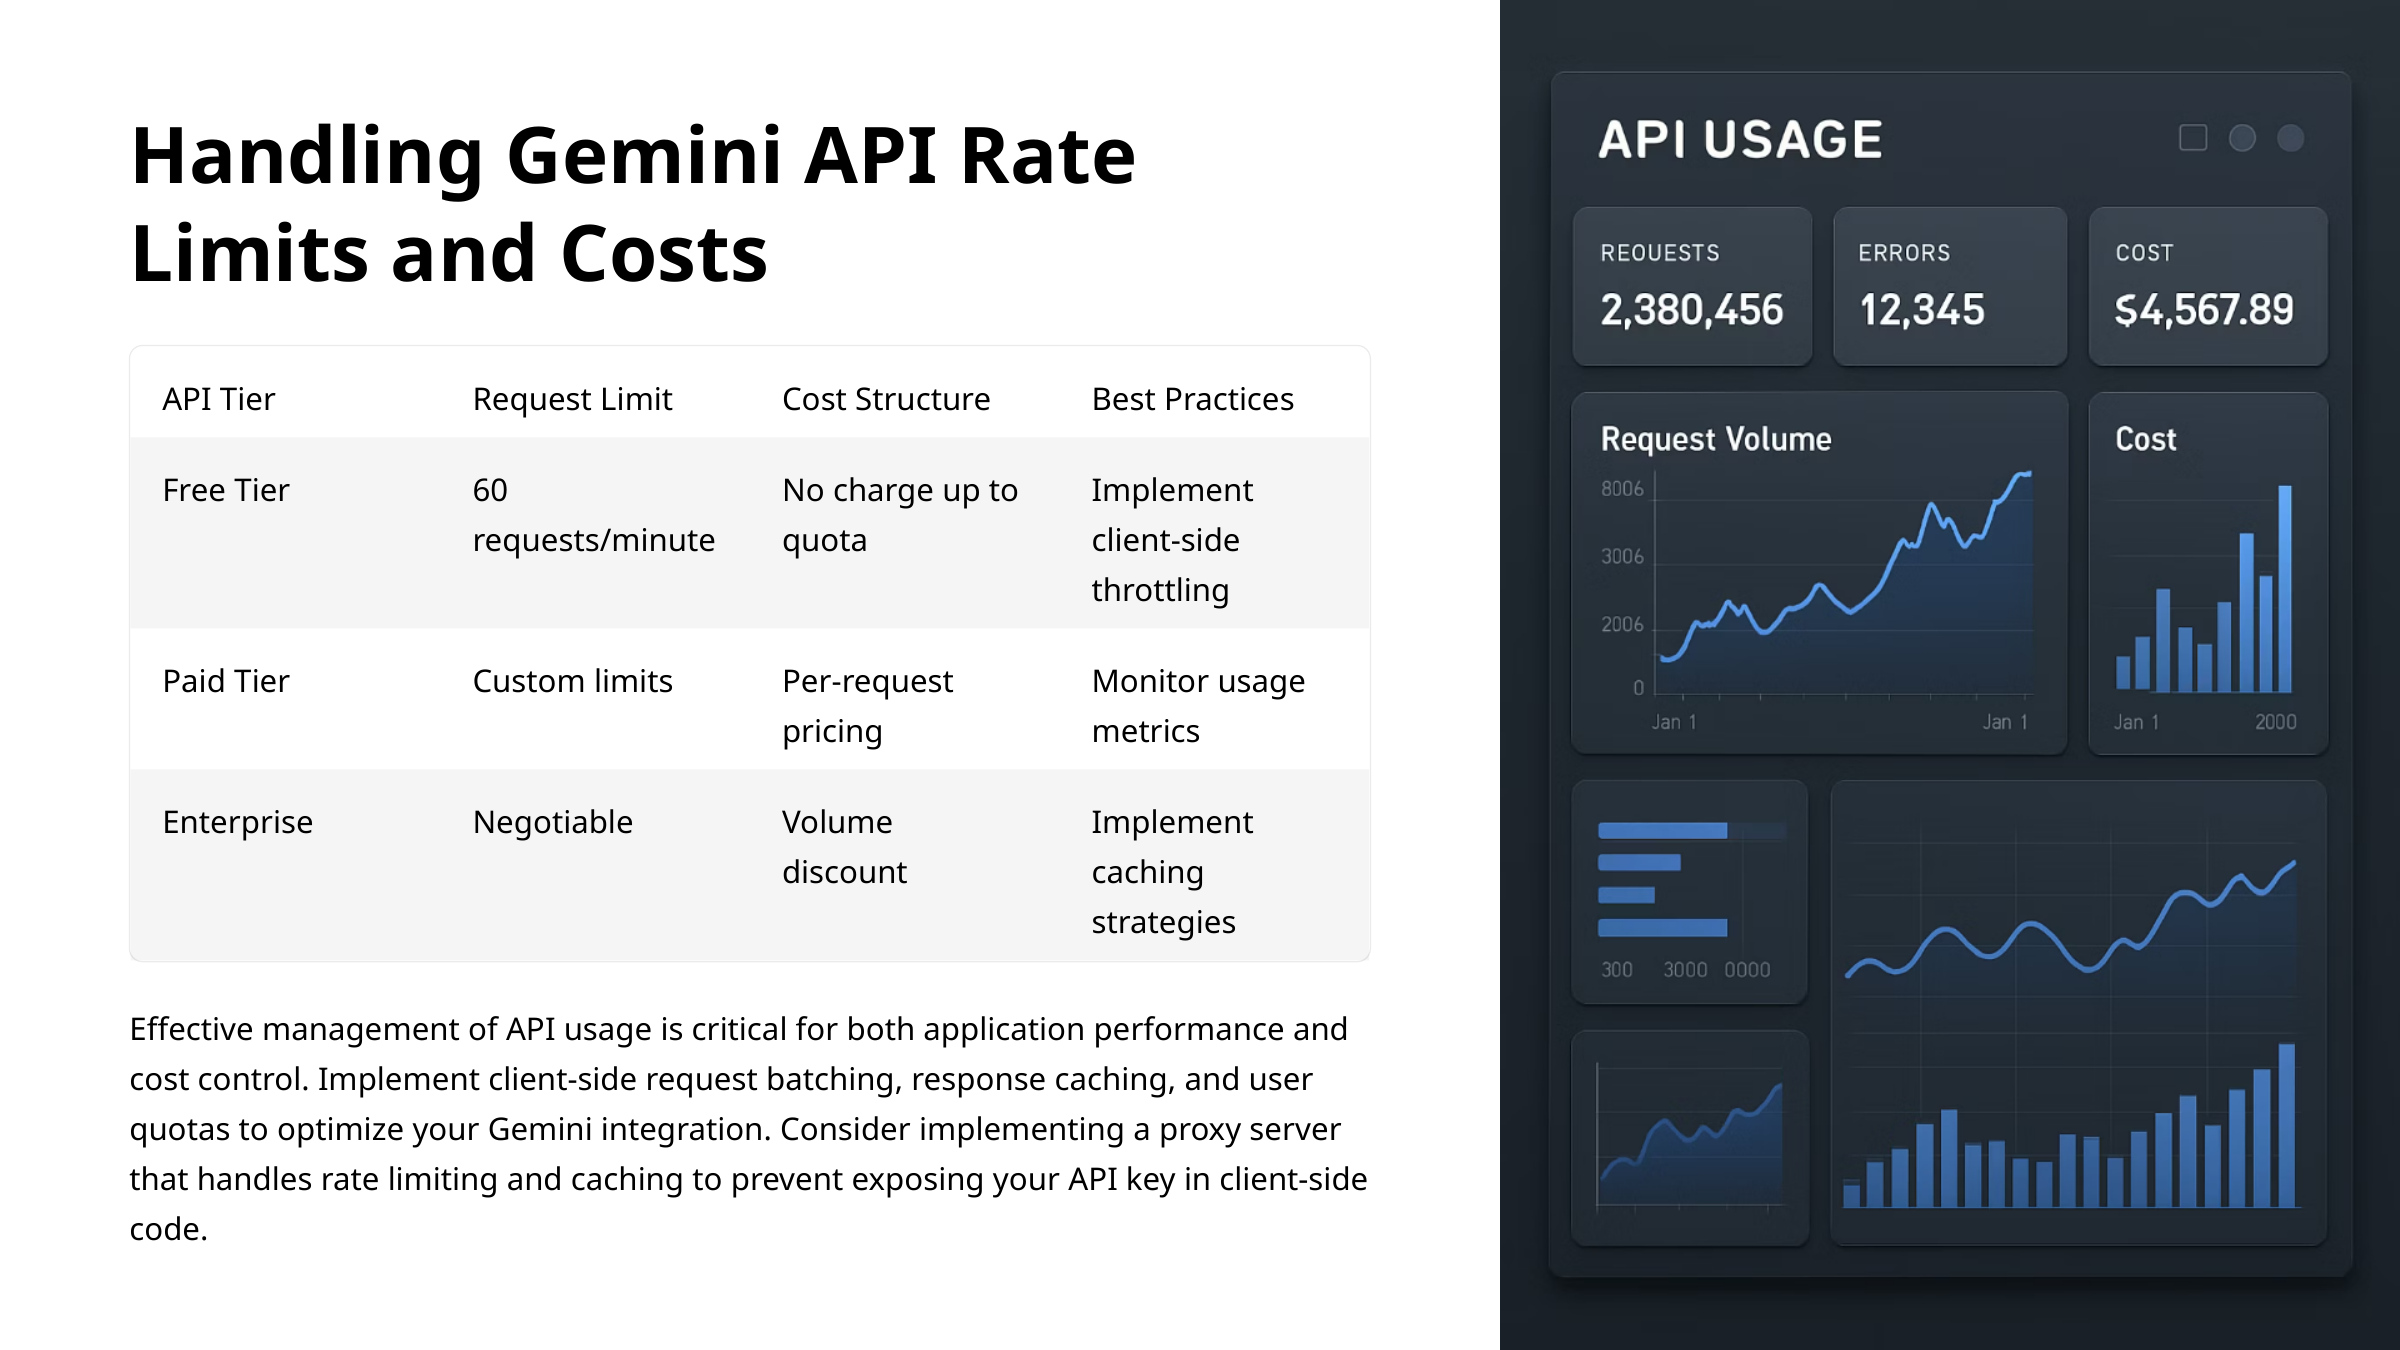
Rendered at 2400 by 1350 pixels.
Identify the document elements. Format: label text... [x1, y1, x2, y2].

text_box 60 requests/minute [472, 457, 718, 558]
picture [1499, 0, 2400, 1350]
text_box Negotiable [472, 789, 718, 840]
text_box Request Limit [472, 366, 718, 418]
text_box [130, 628, 1370, 769]
text_box [130, 346, 1370, 437]
text_box Monitor usage metrics [1091, 648, 1338, 750]
text_box Effective management of API usage is critical for both application performance and cost control. Implement client-side request batching, response caching, and user quotas to optimize your Gemini integration. Consider implementing a proxy server that handles rate limiting and caching to prevent exposing your API key in client-side code. [129, 997, 1371, 1249]
text_box [130, 769, 1370, 961]
text_box Cost Structure [782, 366, 1028, 418]
text_box No charge up to quota [782, 457, 1028, 558]
text_box Enterprise [162, 789, 409, 840]
text_box Handling Gemini API Rate Limits and Costs [129, 101, 1371, 299]
text_box Implement client-side throttling [1091, 457, 1338, 609]
text_box Implement caching strategies [1091, 789, 1338, 941]
text_box Custom limits [472, 648, 718, 699]
text_box Paid Tier [162, 648, 409, 699]
text_box API Tier [162, 366, 409, 418]
text_box Best Practices [1091, 366, 1338, 418]
text_box Per-request pricing [782, 648, 1028, 750]
text_box [130, 437, 1370, 628]
text_box Volume discount [782, 789, 1028, 890]
text_box Free Tier [162, 457, 409, 508]
